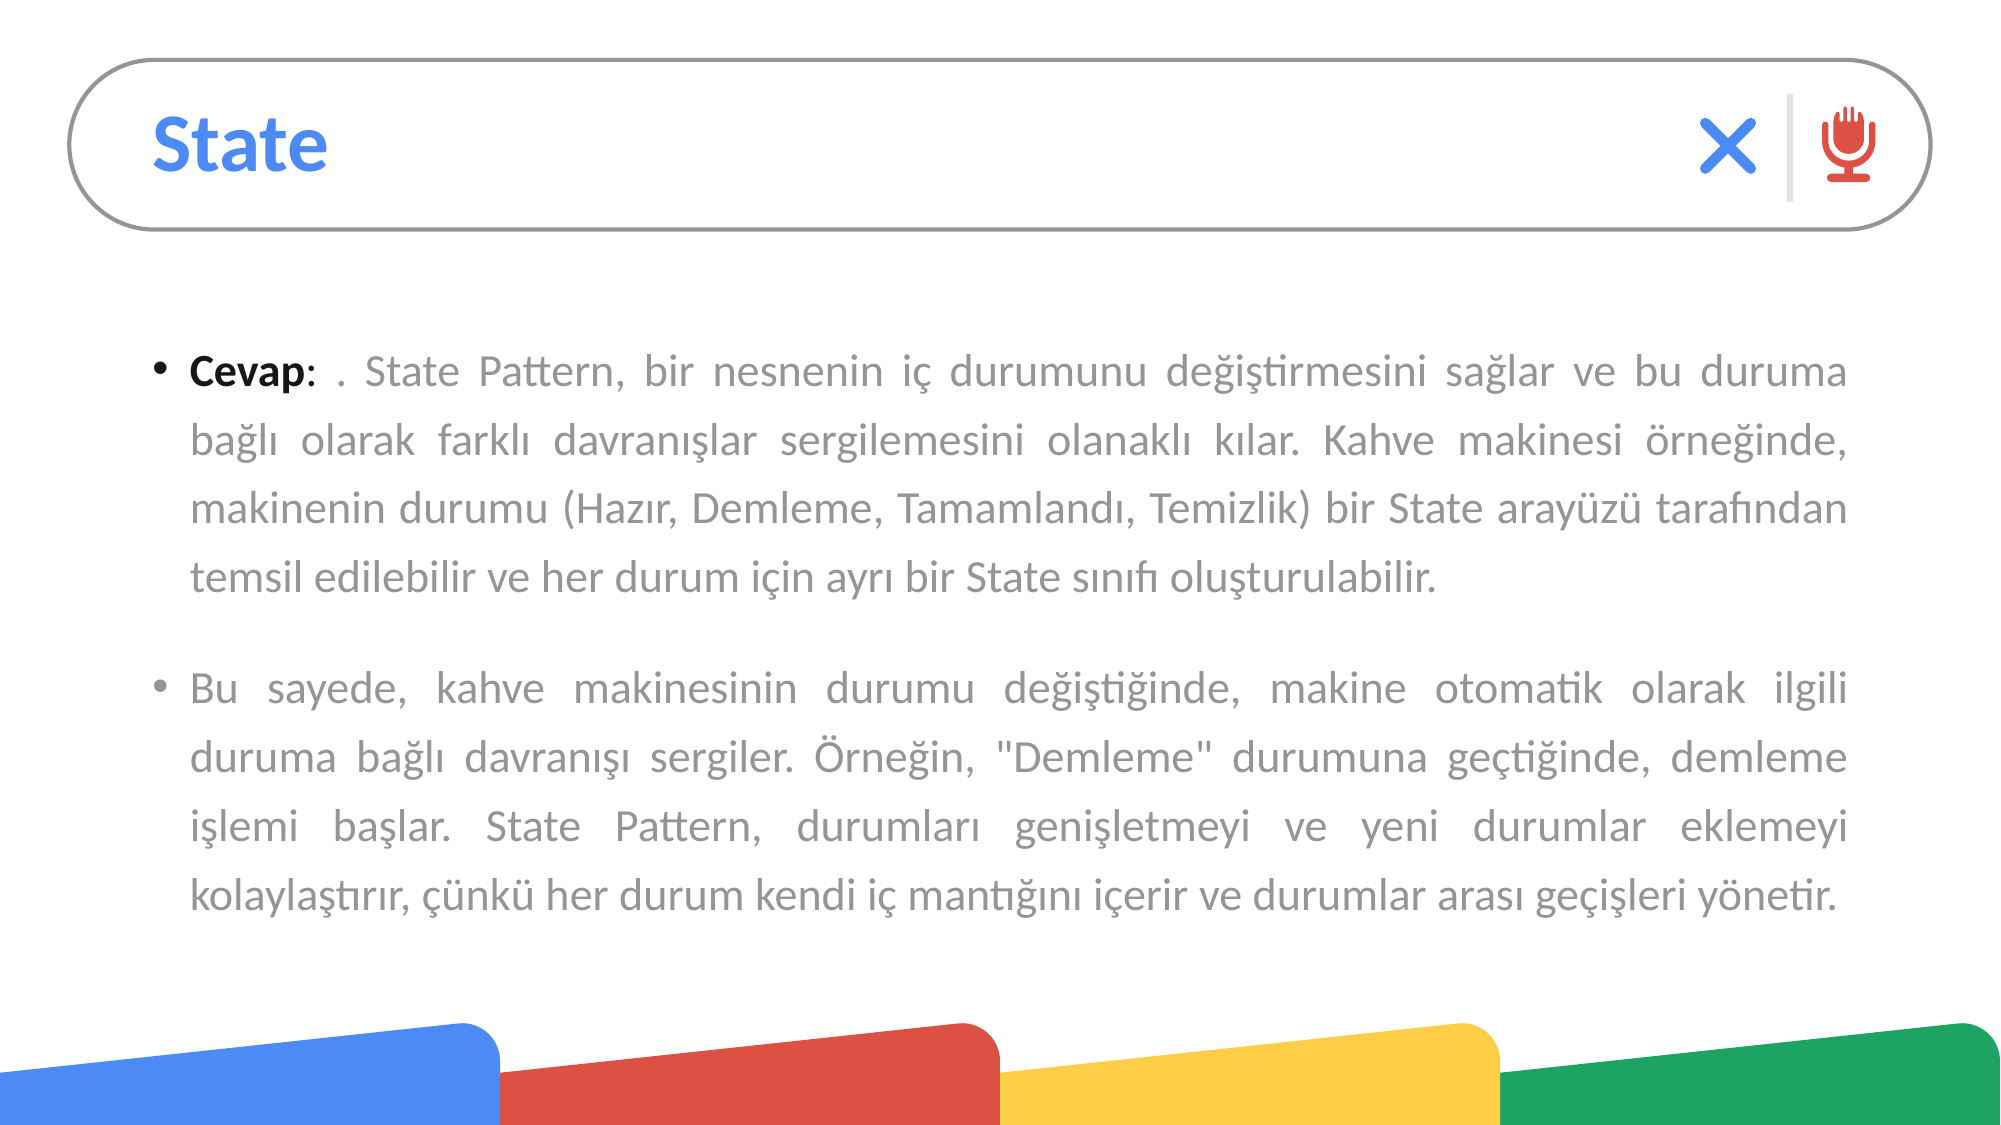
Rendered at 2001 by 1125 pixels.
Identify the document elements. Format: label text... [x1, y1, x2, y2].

text_box [1177, 229, 2000, 237]
list Cevap: . State Pattern, bir nesnenin iç durumunu değiştirmesini sağlar ve bu duruma bağlı olarak farklı davranışlar sergilemesini olanaklı kılar. Kahve makinesi örneğinde, makinenin durumu (Hazır, Demleme, Tamamlandı, Temizlik) bir State arayüzü tarafından temsil edilebilir ve her durum için ayrı bir State sınıfı oluşturulabilir. Bu sayede, kahve makinesinin durumu değiştiğinde, makine otomatik olarak ilgili duruma bağlı davranışı sergiler. Örneğin, "Demleme" durumuna geçtiğinde, demleme işlemi başlar. State Pattern, durumları genişletmeyi ve yeni durumlar eklemeyi kolaylaştırır, çünkü her durum kendi iç mantığını içerir ve durumlar arası geçişleri yönetir. [137, 318, 1865, 987]
title State [137, 59, 1650, 230]
